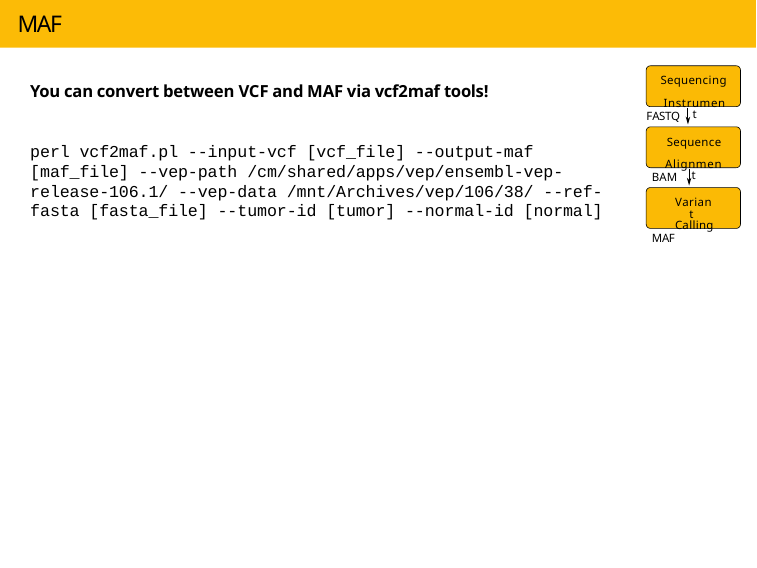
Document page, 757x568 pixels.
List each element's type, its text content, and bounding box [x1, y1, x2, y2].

text_box [686, 177, 692, 186]
text_box BAM [649, 169, 680, 184]
text_box [685, 116, 691, 125]
text_box [646, 187, 741, 229]
text_box [646, 126, 741, 168]
text_box MAF [649, 230, 677, 245]
title MAF [15, 9, 741, 105]
text_box Sequence Alignment [662, 136, 725, 183]
text_box FASTQ [644, 108, 685, 123]
text_box You can convert between VCF and MAF via vcf2maf tools! perl vcf2maf.pl --input-vcf [vcf_file] --output-maf [maf_file] --vep-path /cm/shared/apps/vep/ensembl-vep-release-106.1/ --vep-data /mnt/Archives/vep/106/38/ --ref-fasta [fasta_file] --tumor-id [tumor] --normal-id [normal] [28, 80, 633, 281]
text_box [646, 65, 741, 107]
text_box Variant Calling [671, 197, 716, 232]
text_box Sequencing Instrument [657, 75, 729, 122]
